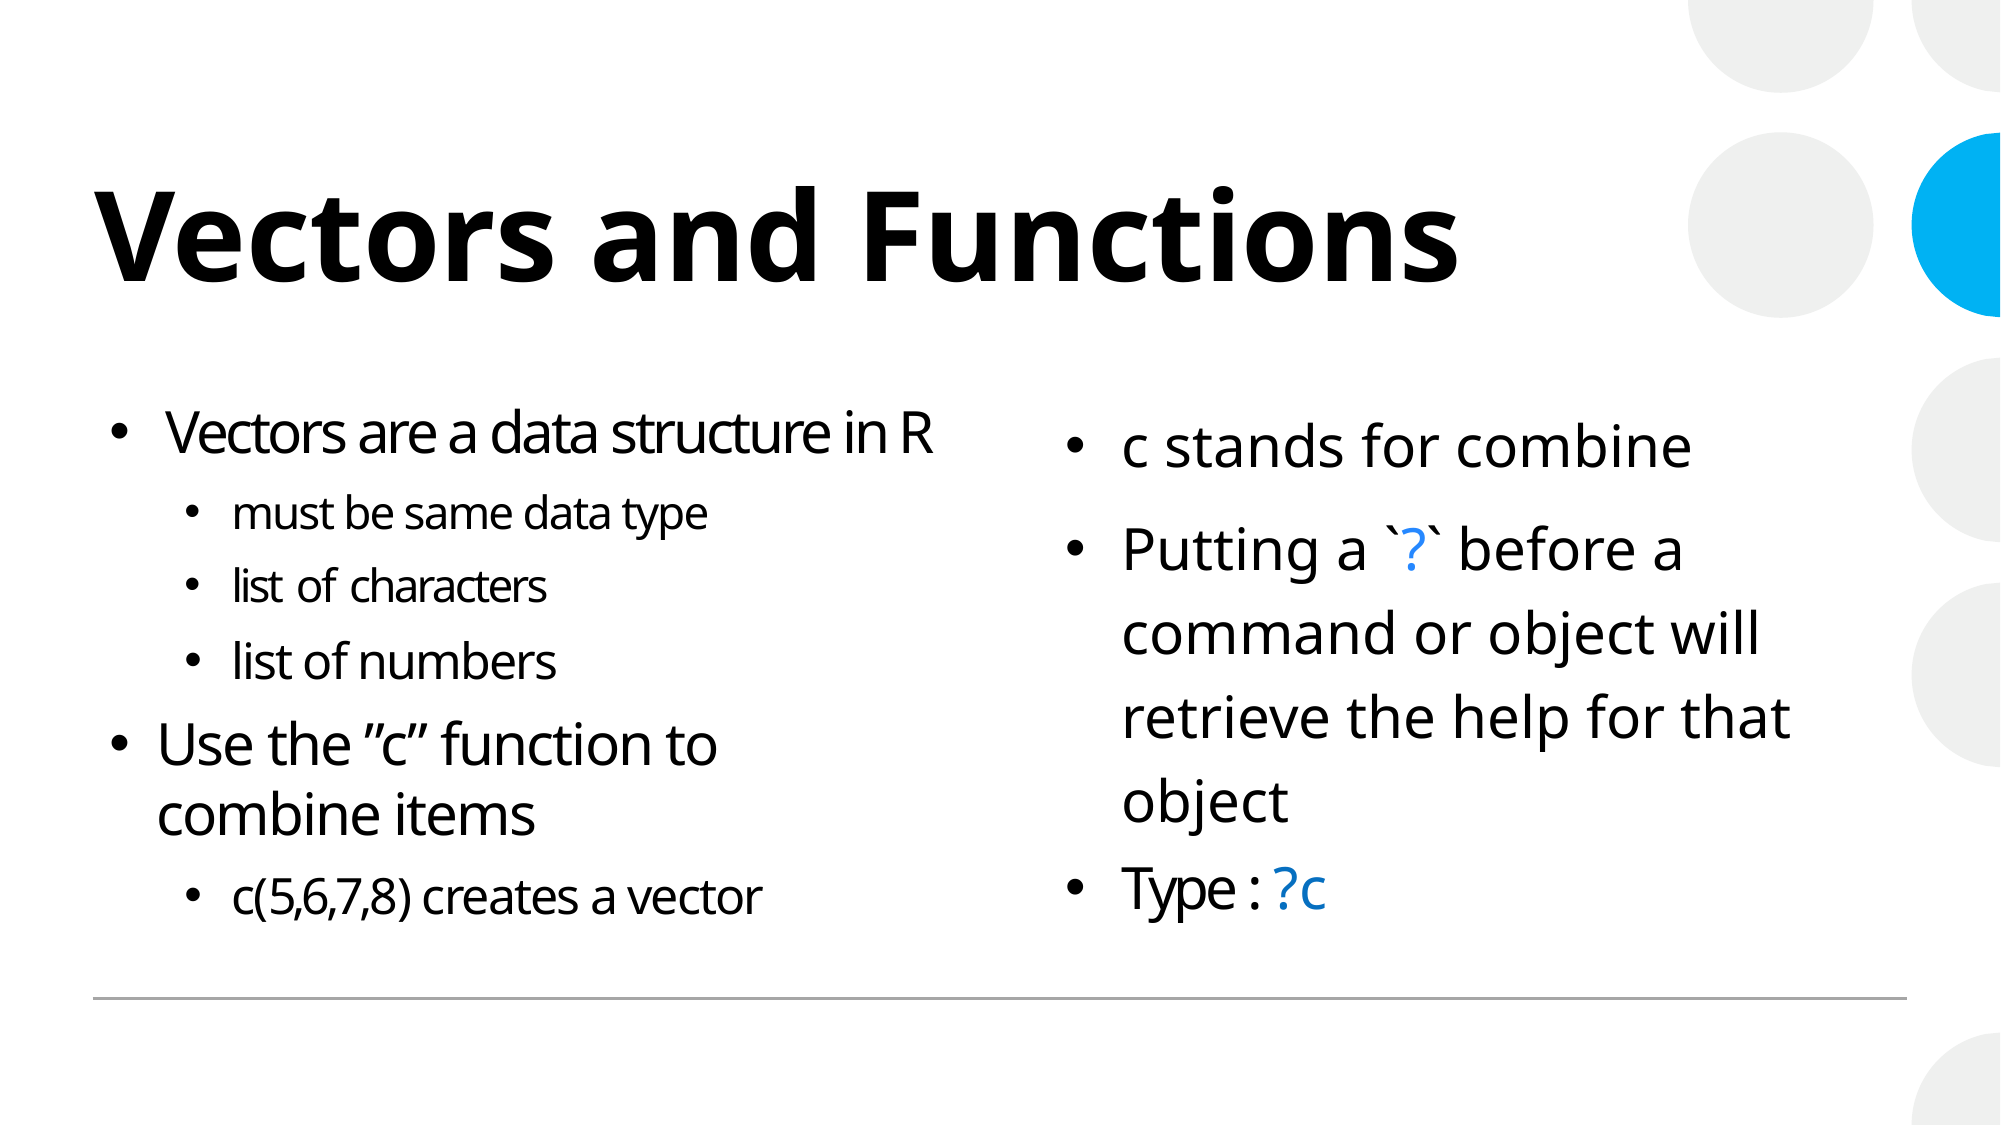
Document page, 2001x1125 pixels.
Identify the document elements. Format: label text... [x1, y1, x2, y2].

list c stands for combine Putting a `?` before a command or object will retrieve the help for that object Type : ?c [1048, 388, 1908, 946]
list Vectors are a data structure in R must be same data type list of characters list of numbers Use the ”c” function to combine items c(5,6,7,8) creates a vector [92, 388, 952, 946]
title Vectors and Functions [92, 135, 1564, 326]
